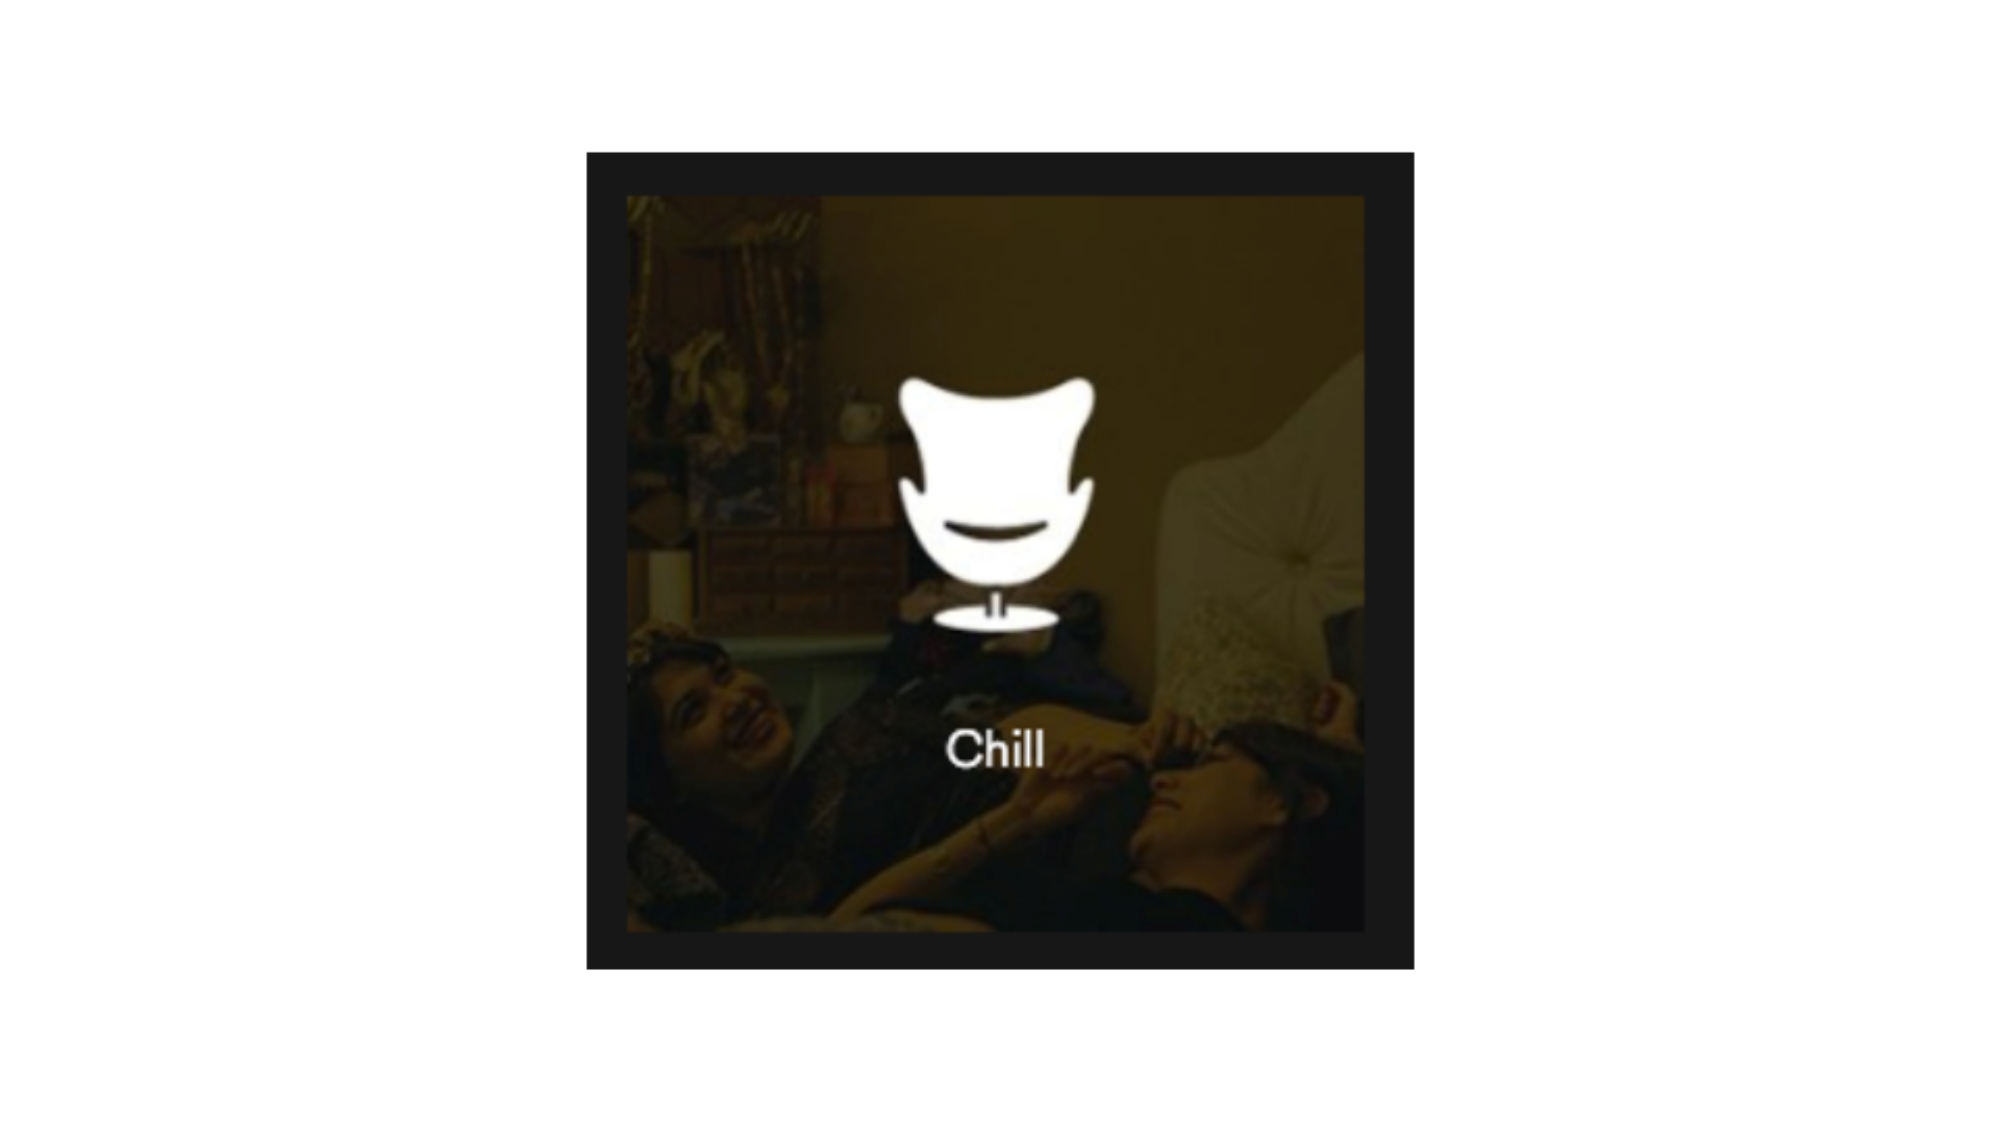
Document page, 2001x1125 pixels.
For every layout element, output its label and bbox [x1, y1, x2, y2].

picture [554, 130, 1446, 995]
